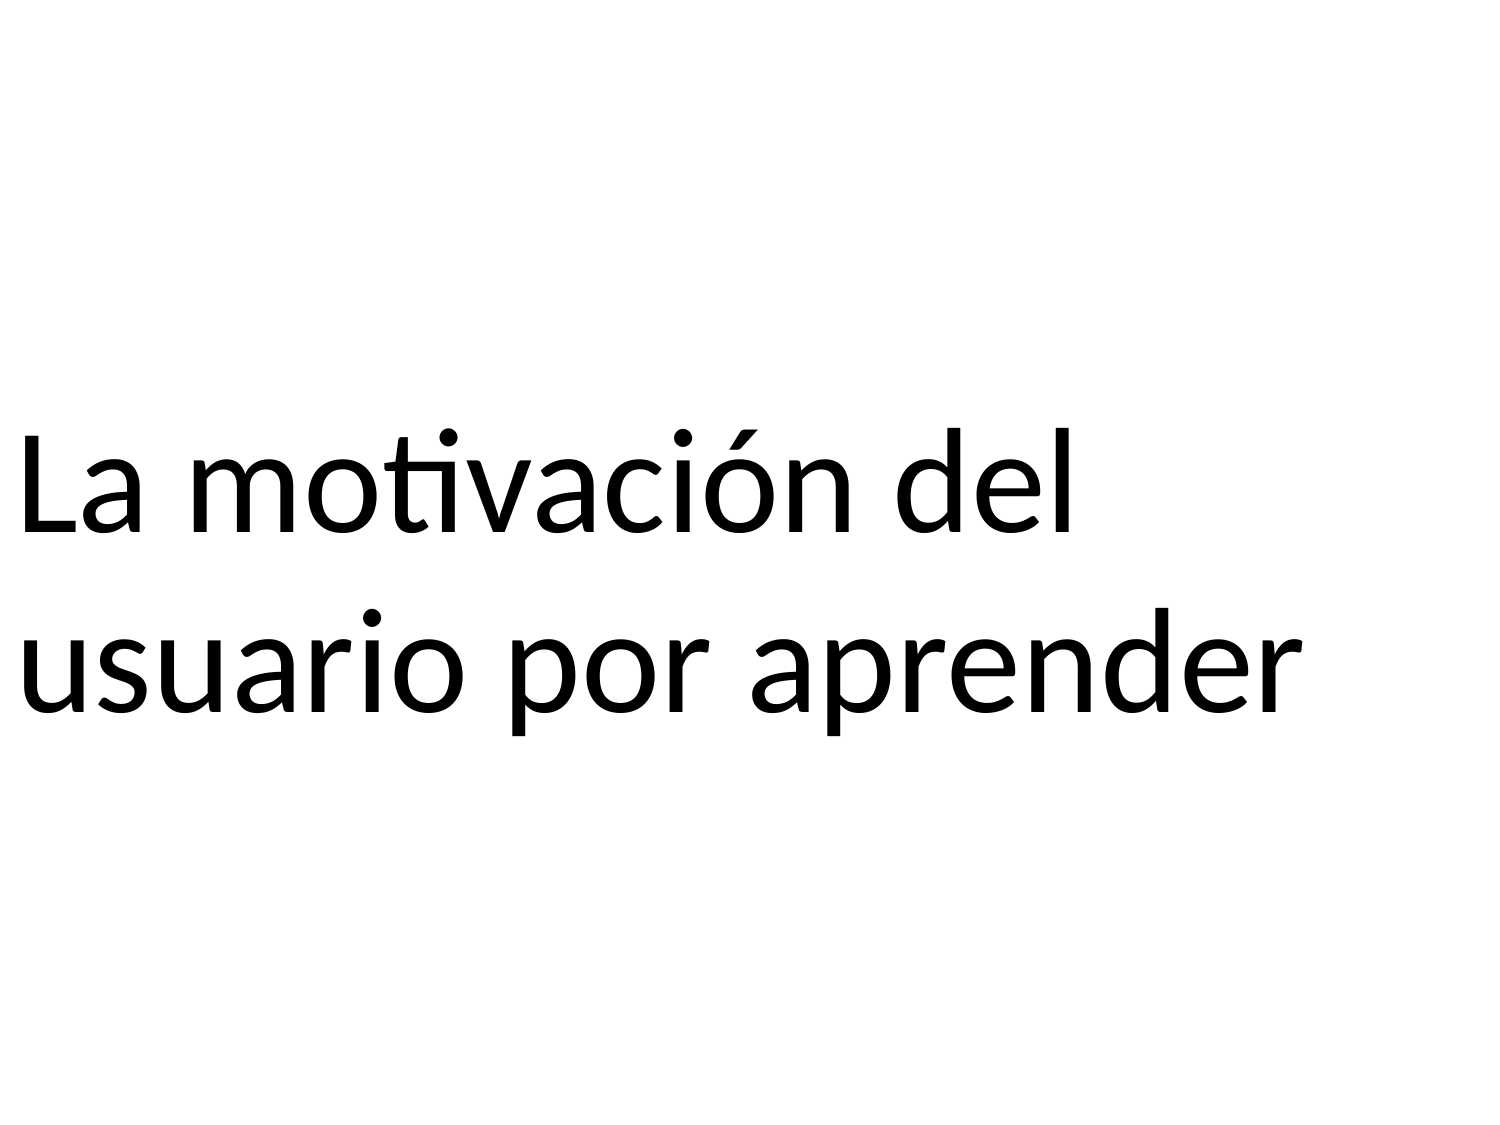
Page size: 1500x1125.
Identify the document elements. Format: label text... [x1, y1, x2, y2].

list La motivación del usuario por aprender [0, 0, 1500, 1125]
